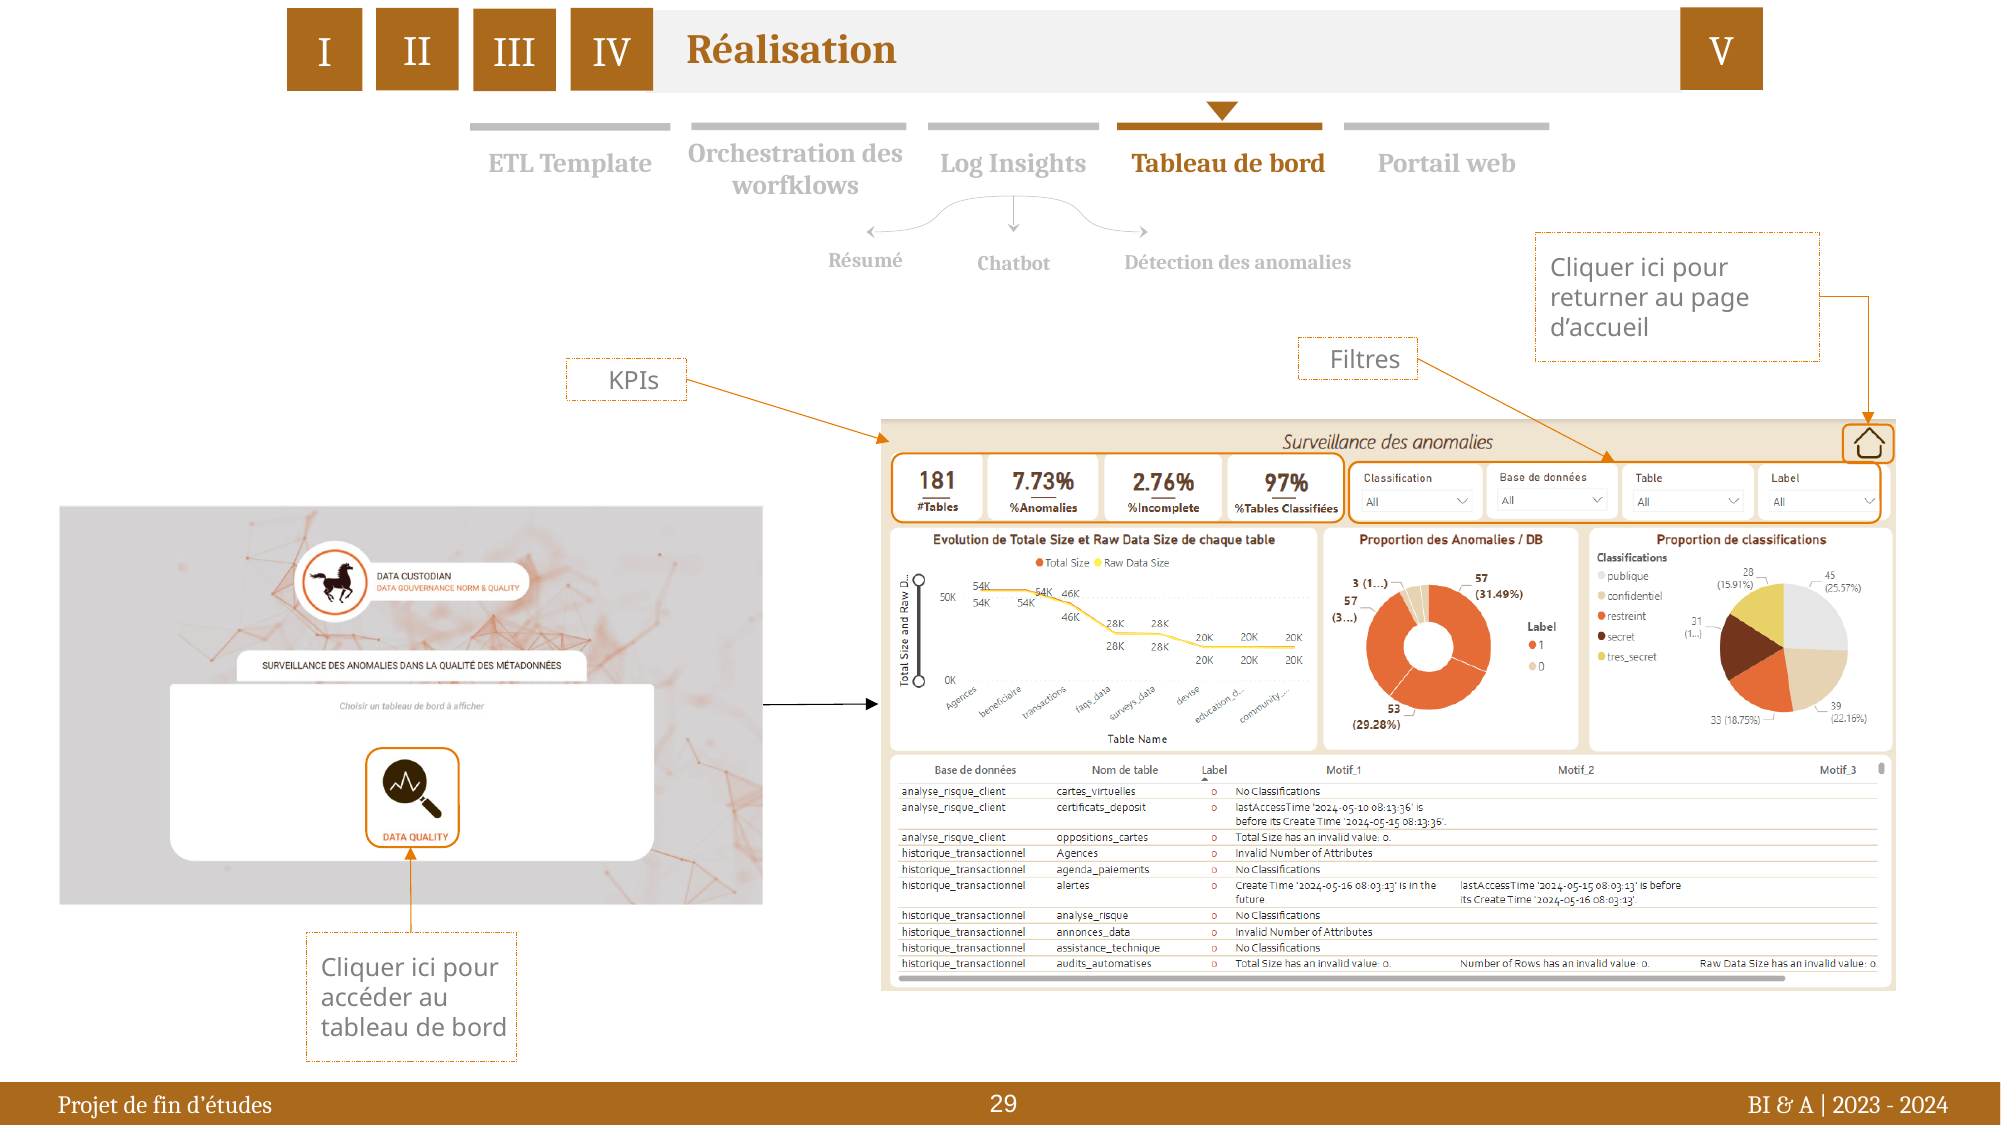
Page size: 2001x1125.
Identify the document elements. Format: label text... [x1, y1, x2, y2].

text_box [1417, 358, 1615, 462]
text_box Tableau de bord [1100, 137, 1318, 186]
text_box V [1680, 7, 1763, 90]
picture [59, 505, 764, 905]
text_box [928, 122, 1100, 131]
text_box [1344, 122, 1550, 131]
text_box I [287, 8, 363, 91]
text_box Cliquer ici pour accéder au tableau de bord [305, 931, 517, 1062]
text_box [691, 122, 907, 127]
text_box Filtres [1297, 337, 1419, 381]
text_box Chatbot [963, 241, 1073, 282]
text_box [1206, 101, 1239, 121]
text_box Log Insights [921, 137, 1100, 186]
text_box Cliquer ici pour returner au page d’accueil [1534, 231, 1820, 362]
text_box Détection des anomalies [1109, 240, 1367, 281]
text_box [458, 10, 1750, 93]
text_box Orchestration des worfklows [670, 127, 921, 208]
picture [881, 419, 1896, 991]
text_box Portail web [1318, 137, 1575, 186]
text_box KPIs [565, 357, 687, 401]
text_box ETL Template [377, 137, 670, 186]
text_box II [376, 7, 459, 91]
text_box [686, 379, 890, 442]
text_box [866, 195, 1148, 233]
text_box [1819, 296, 1869, 425]
text_box [470, 123, 671, 131]
text_box Résumé [813, 239, 919, 279]
slide_number 29 [778, 1080, 1229, 1125]
text_box [1117, 122, 1323, 131]
